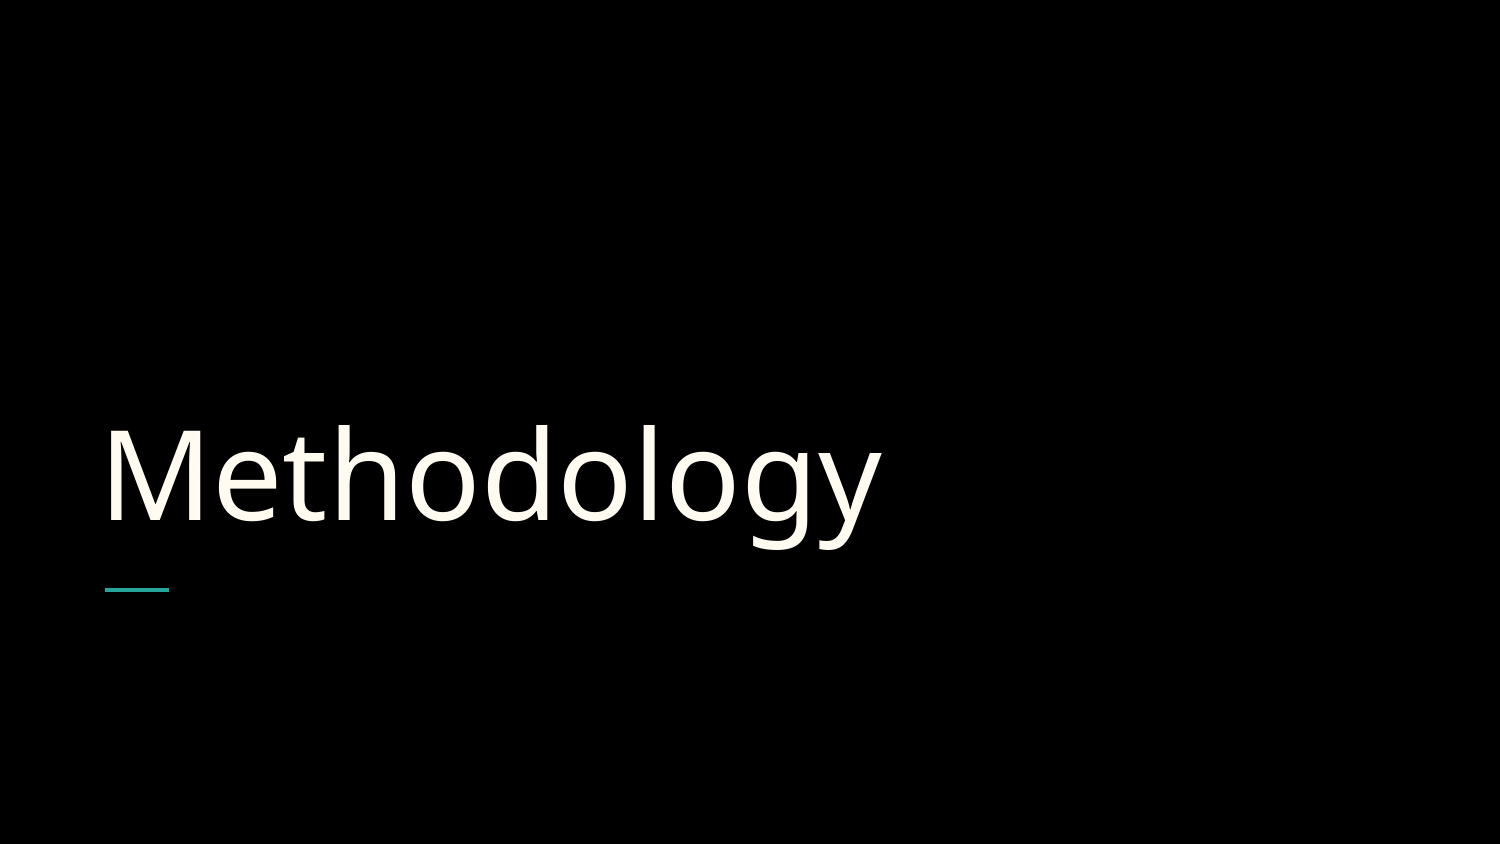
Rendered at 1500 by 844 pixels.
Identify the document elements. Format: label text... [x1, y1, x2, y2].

title Methodology [84, 310, 1416, 561]
